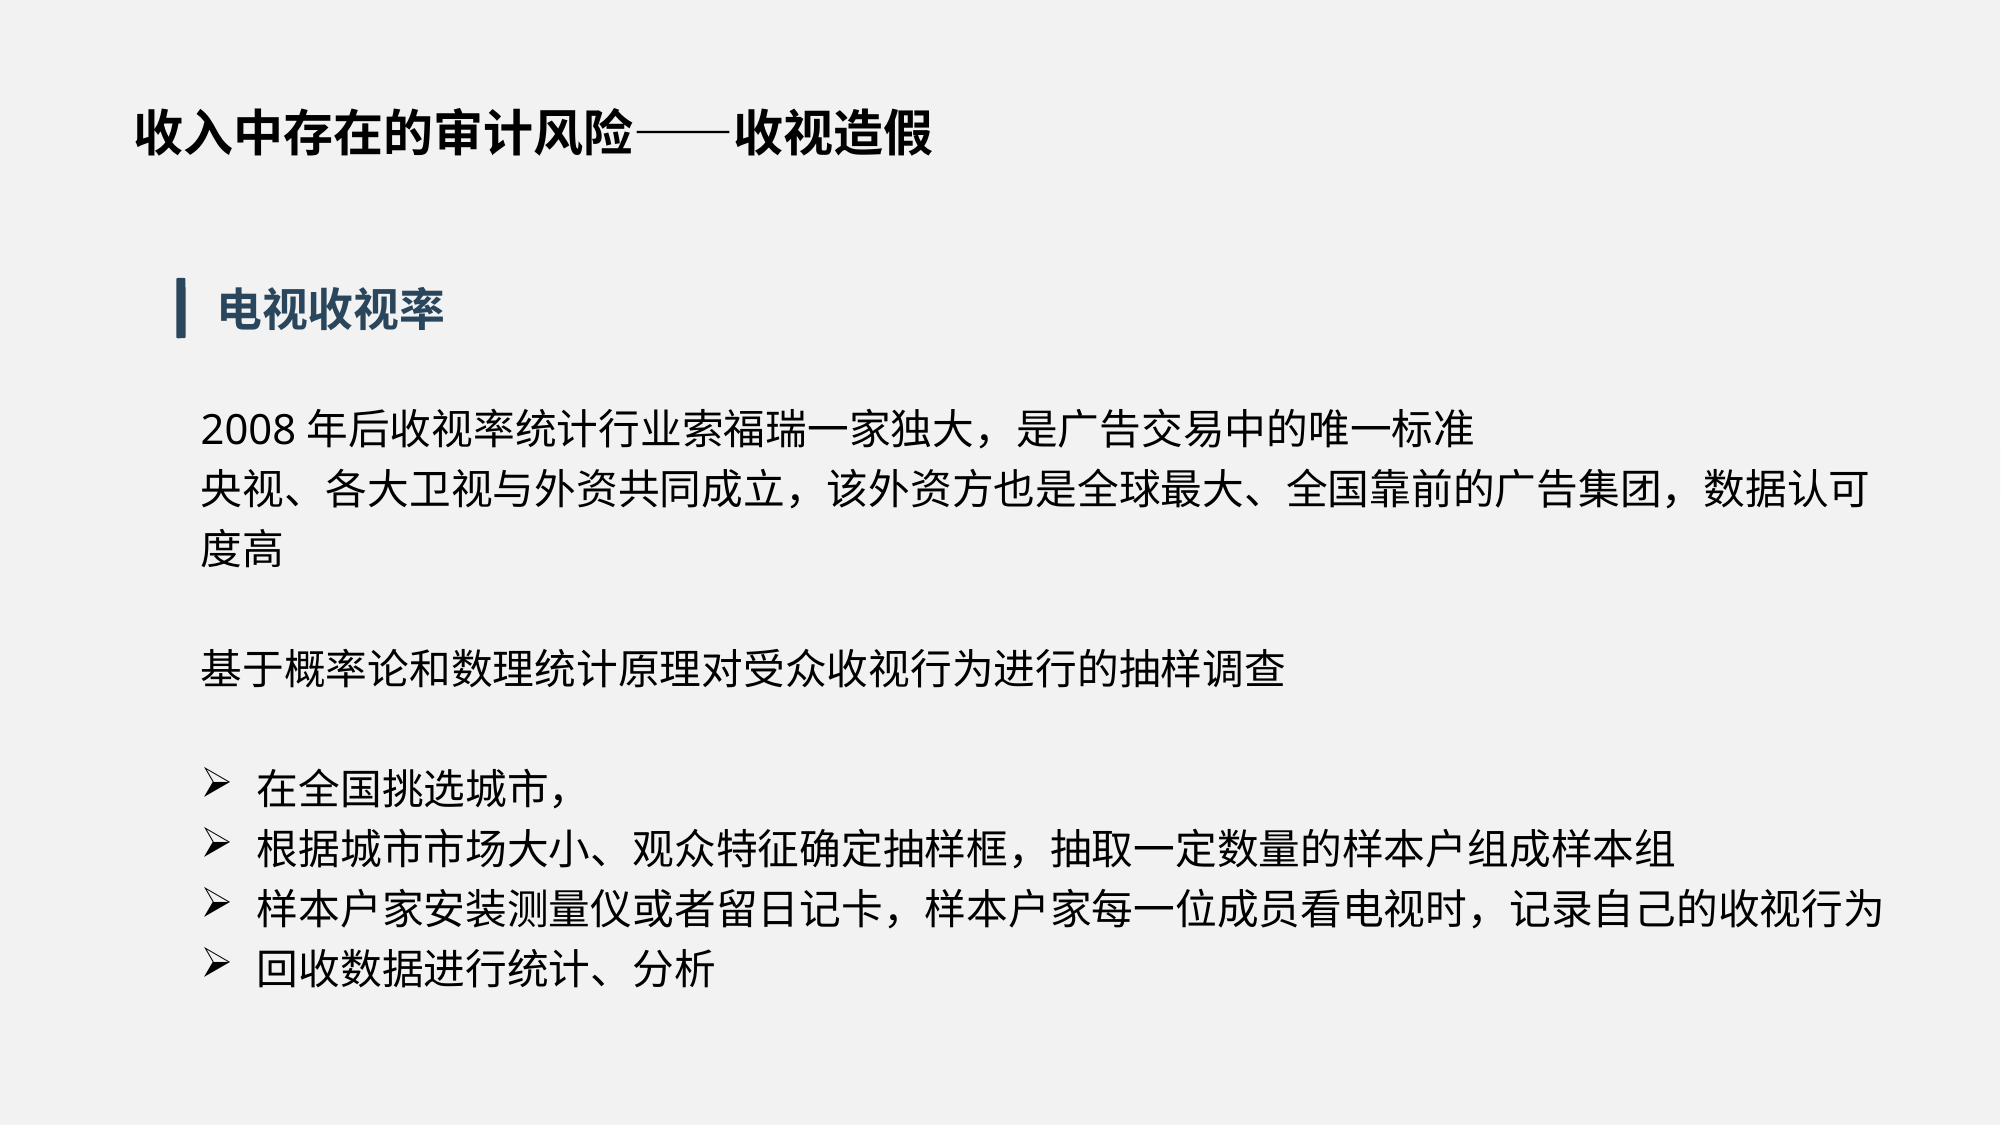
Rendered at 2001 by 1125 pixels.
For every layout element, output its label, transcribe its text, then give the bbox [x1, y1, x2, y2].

text_box 收入中存在的审计风险——收视造假 [133, 89, 1000, 173]
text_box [175, 272, 1924, 1088]
